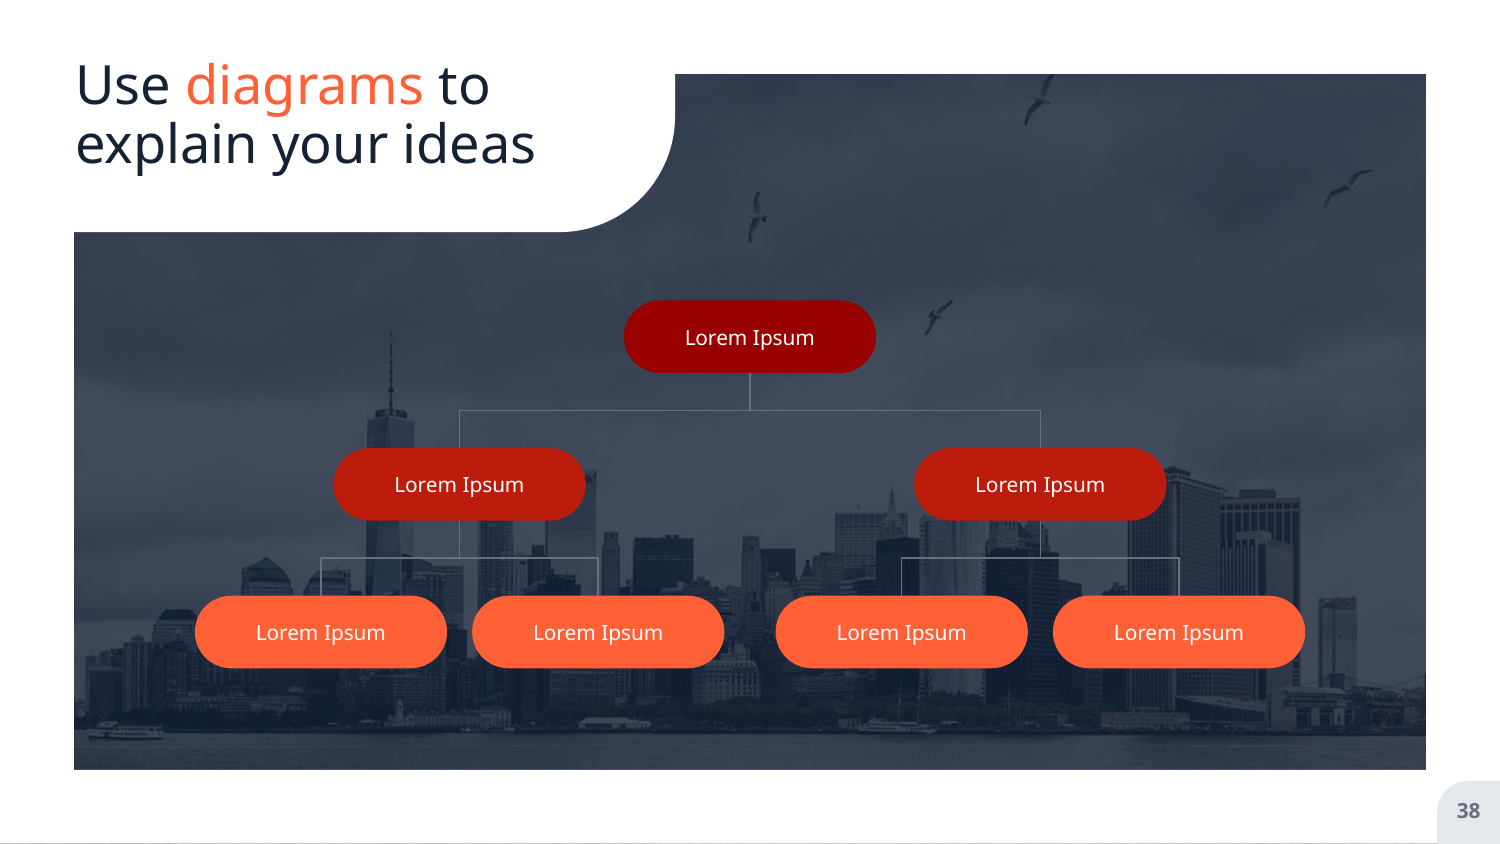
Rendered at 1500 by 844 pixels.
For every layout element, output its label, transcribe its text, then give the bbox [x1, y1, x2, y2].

text_box Lorem Ipsum [1052, 595, 1306, 669]
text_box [491, 488, 567, 628]
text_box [352, 488, 428, 628]
text_box Lorem Ipsum [194, 595, 448, 669]
text_box Lorem Ipsum [936, 448, 1167, 521]
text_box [857, 265, 933, 556]
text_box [933, 488, 1009, 628]
text_box Lorem Ipsum [646, 300, 852, 374]
text_box Lorem Ipsum [333, 448, 561, 521]
text_box Lorem Ipsum [775, 595, 1028, 669]
title Use diagrams to explain your ideas [75, 0, 596, 233]
slide_number 38 [1437, 780, 1500, 844]
text_box Lorem Ipsum [472, 595, 725, 669]
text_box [566, 265, 643, 556]
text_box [1071, 488, 1148, 628]
